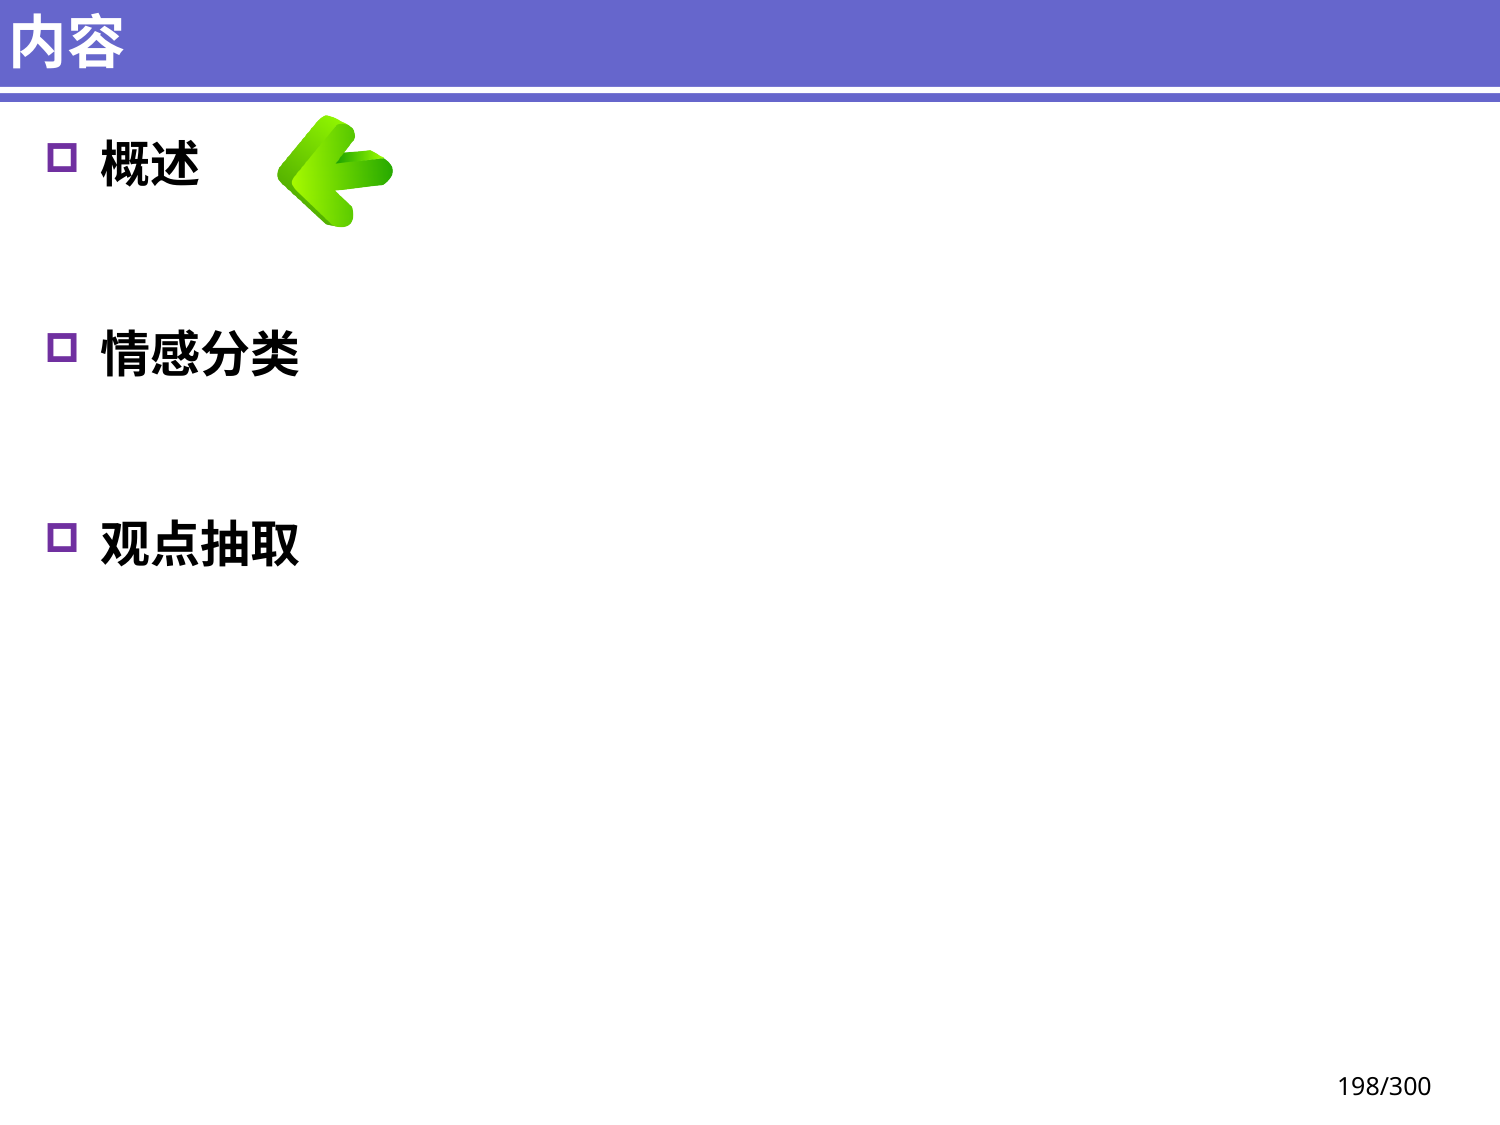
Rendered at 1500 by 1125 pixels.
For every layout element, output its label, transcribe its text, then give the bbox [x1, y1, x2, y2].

list 概述 情感分类 观点抽取 [29, 125, 1447, 1047]
picture [277, 113, 393, 229]
title 内容 [0, 7, 1309, 73]
slide_number 198/300 [1291, 1058, 1447, 1112]
